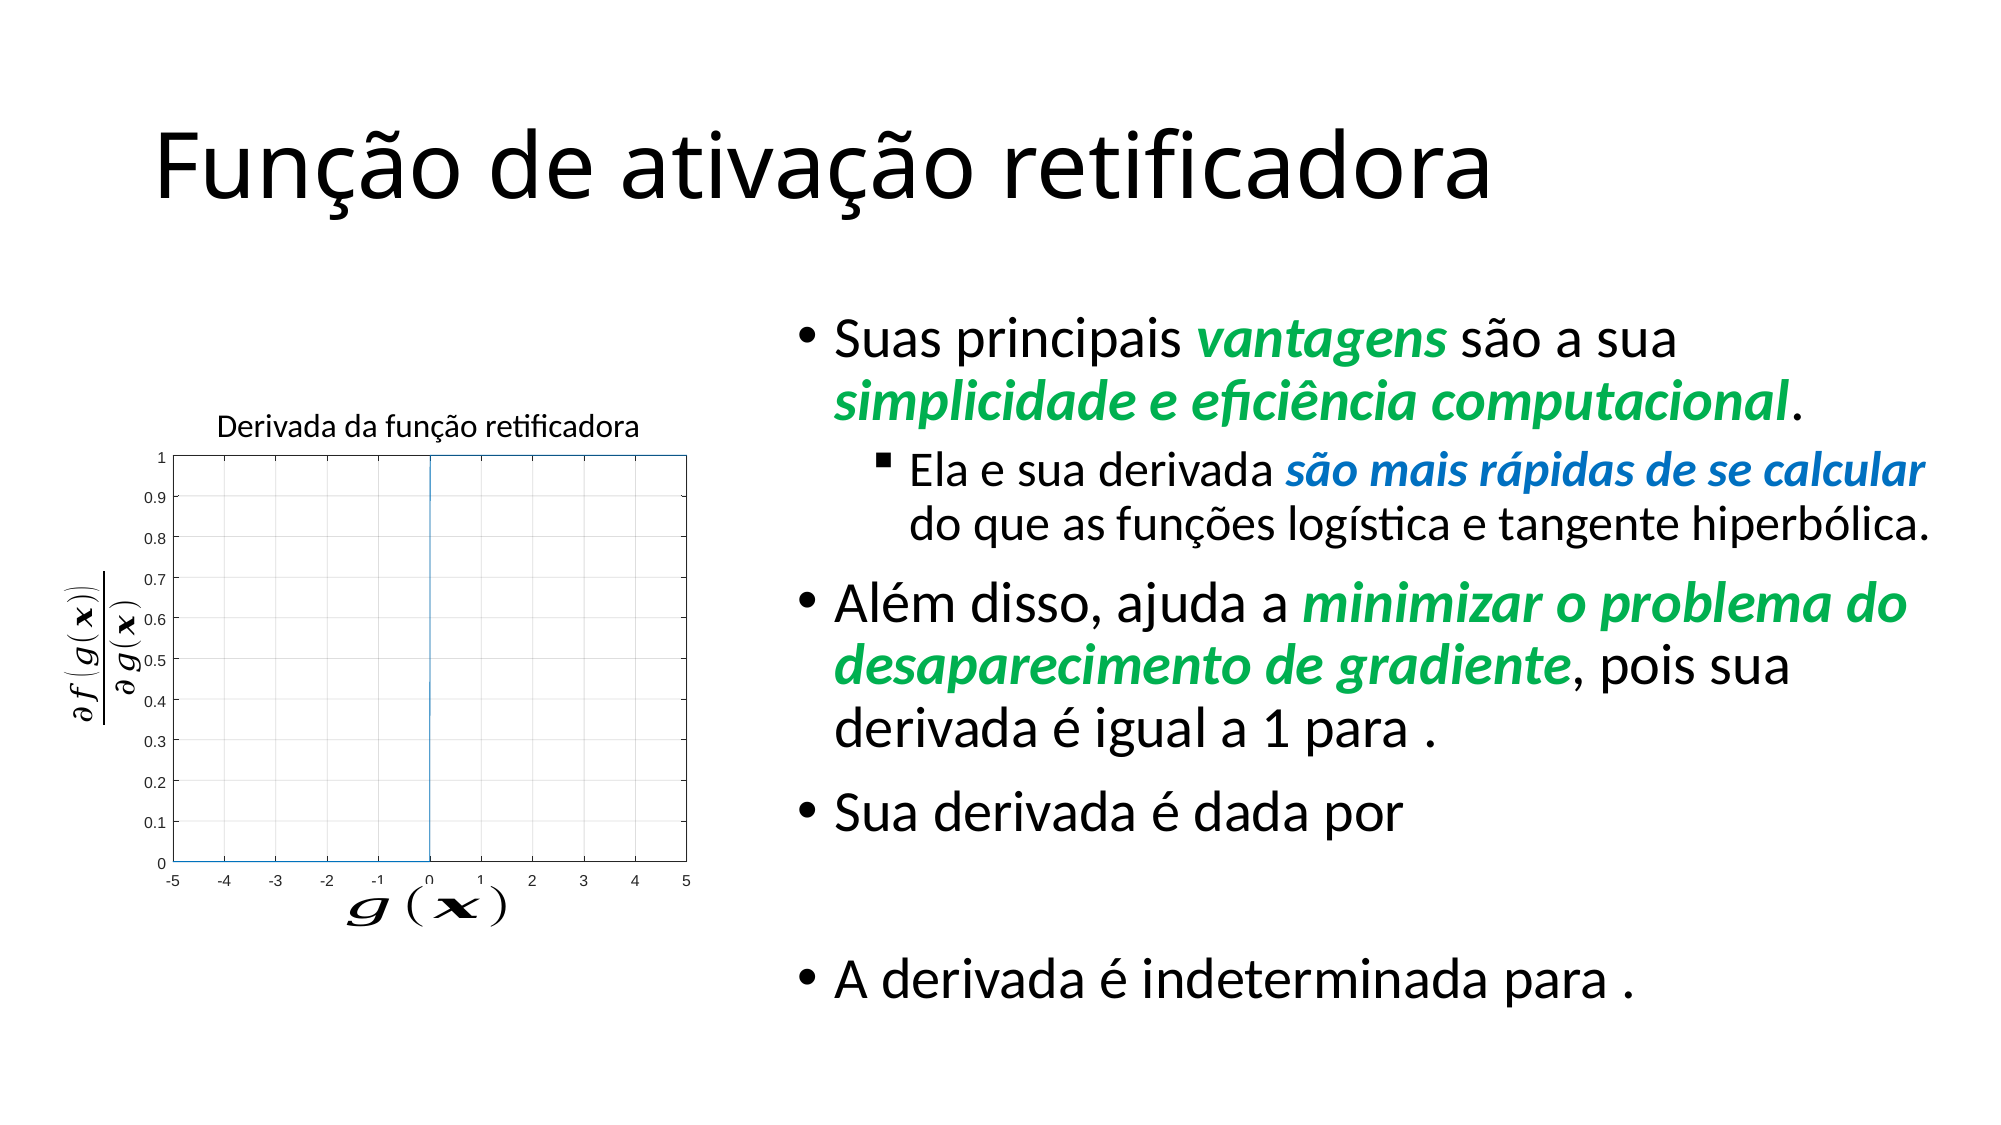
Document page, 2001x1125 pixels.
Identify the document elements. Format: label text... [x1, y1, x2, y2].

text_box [62, 397, 706, 929]
title Função de ativação retificadora [137, 59, 1863, 278]
